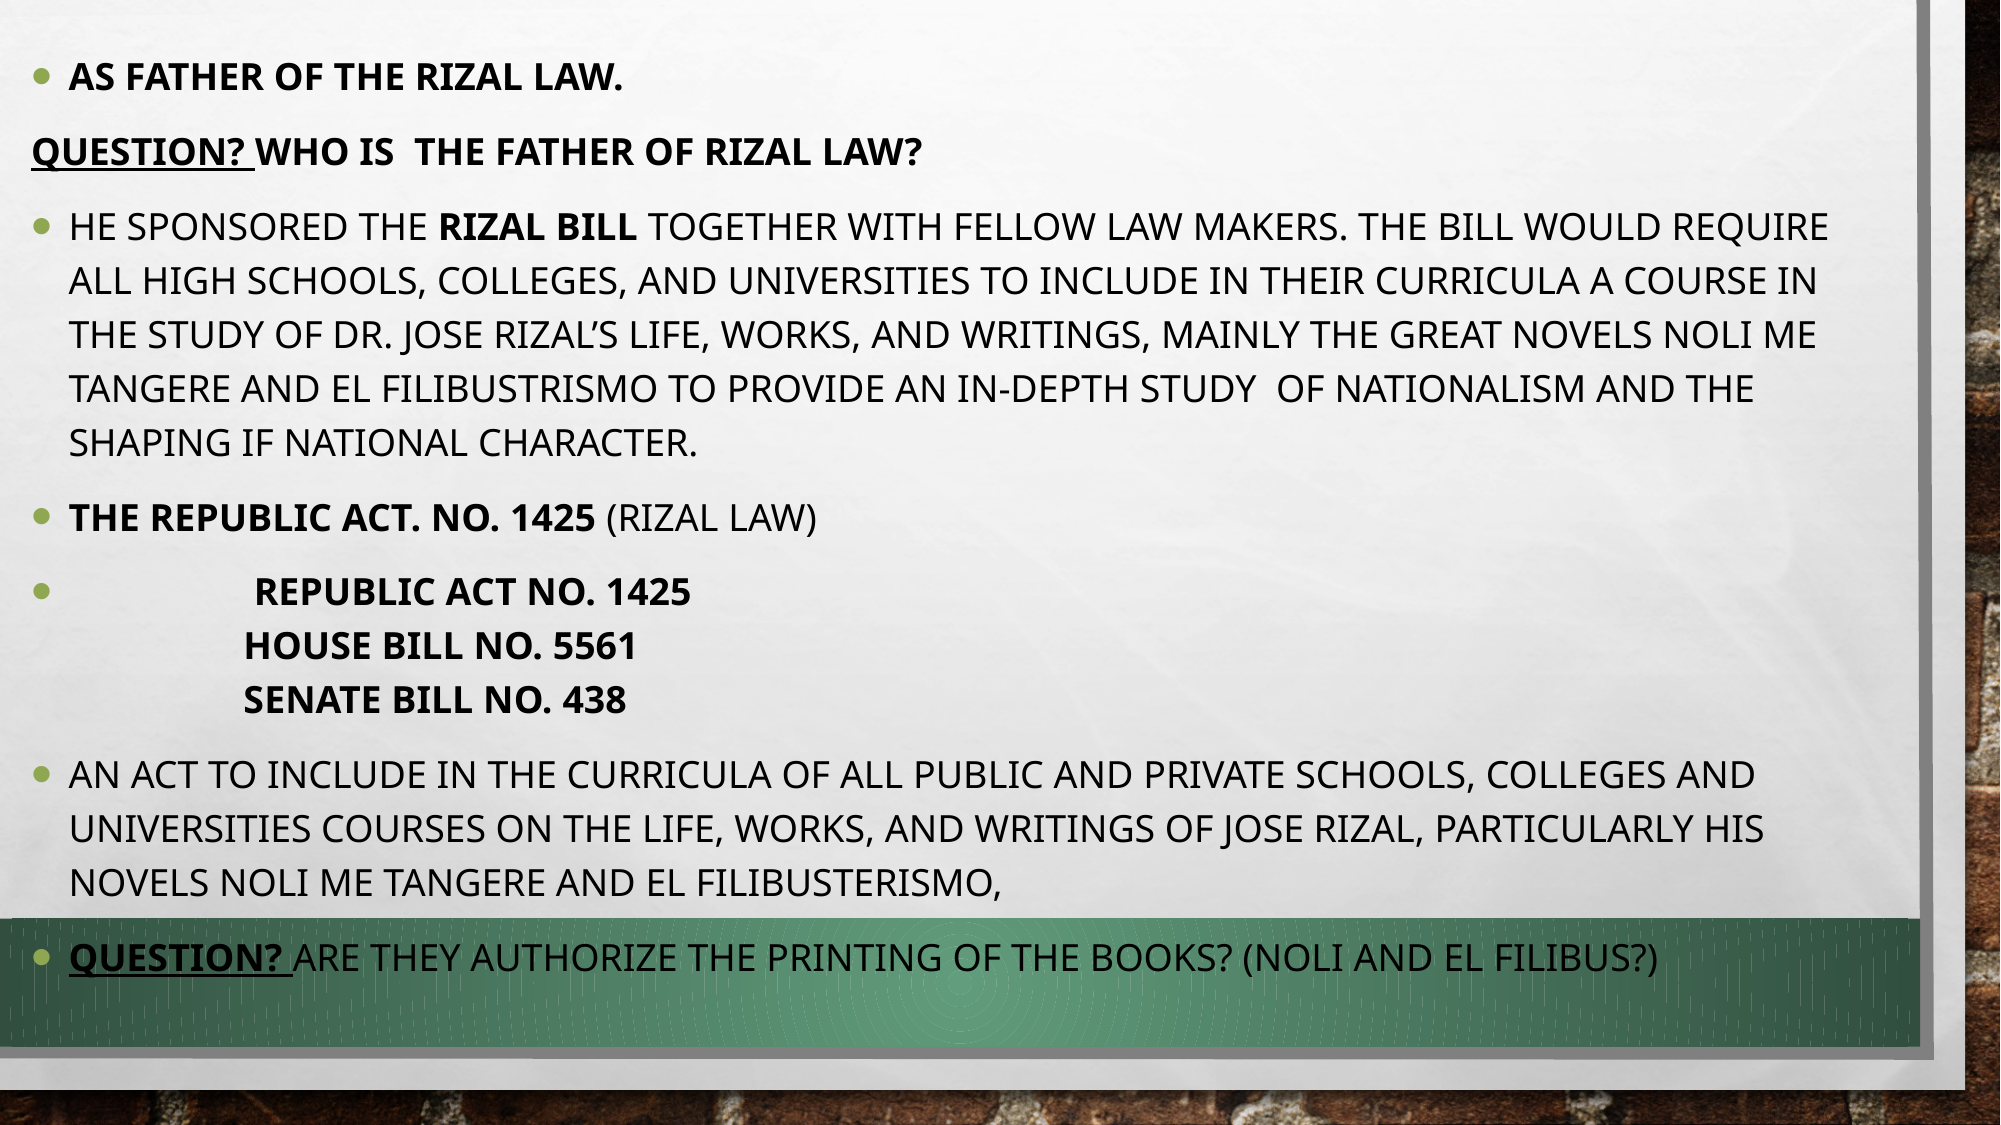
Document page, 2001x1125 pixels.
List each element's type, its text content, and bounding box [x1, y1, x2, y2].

list As father of the Rizal Law. Question? Who is the father of Rizal Law? He sponsored the Rizal Bill together with fellow law makers. The bill would require all high schools, colleges, and universities to include in their curricula a course in the study of Dr. Jose Rizal’s life, works, and writings, mainly the great novels Noli Me Tangere and El Filibustrismo to provide an in-depth study of nationalism and the shaping if national character. THE REPUBLIC ACT. NO. 1425 (RIZAL LAW) REPUBLIC ACT NO. 1425 House Bill No. 5561 Senate Bill No. 438 AN ACT TO INCLUDE IN THE CURRICULA OF ALL PUBLIC AND PRIVATE SCHOOLS, COLLEGES AND UNIVERSITIES COURSES ON THE LIFE, WORKS, AND WRITINGS OF JOSE RIZAL, PARTICULARLY HIS NOVELS NOLI ME TANGERE AND EL FILIBUSTERISMO, Question? Are they authorize the printing of the books? (Noli and El Filibus?) [16, 239, 1908, 784]
picture [0, 0, 2000, 1125]
